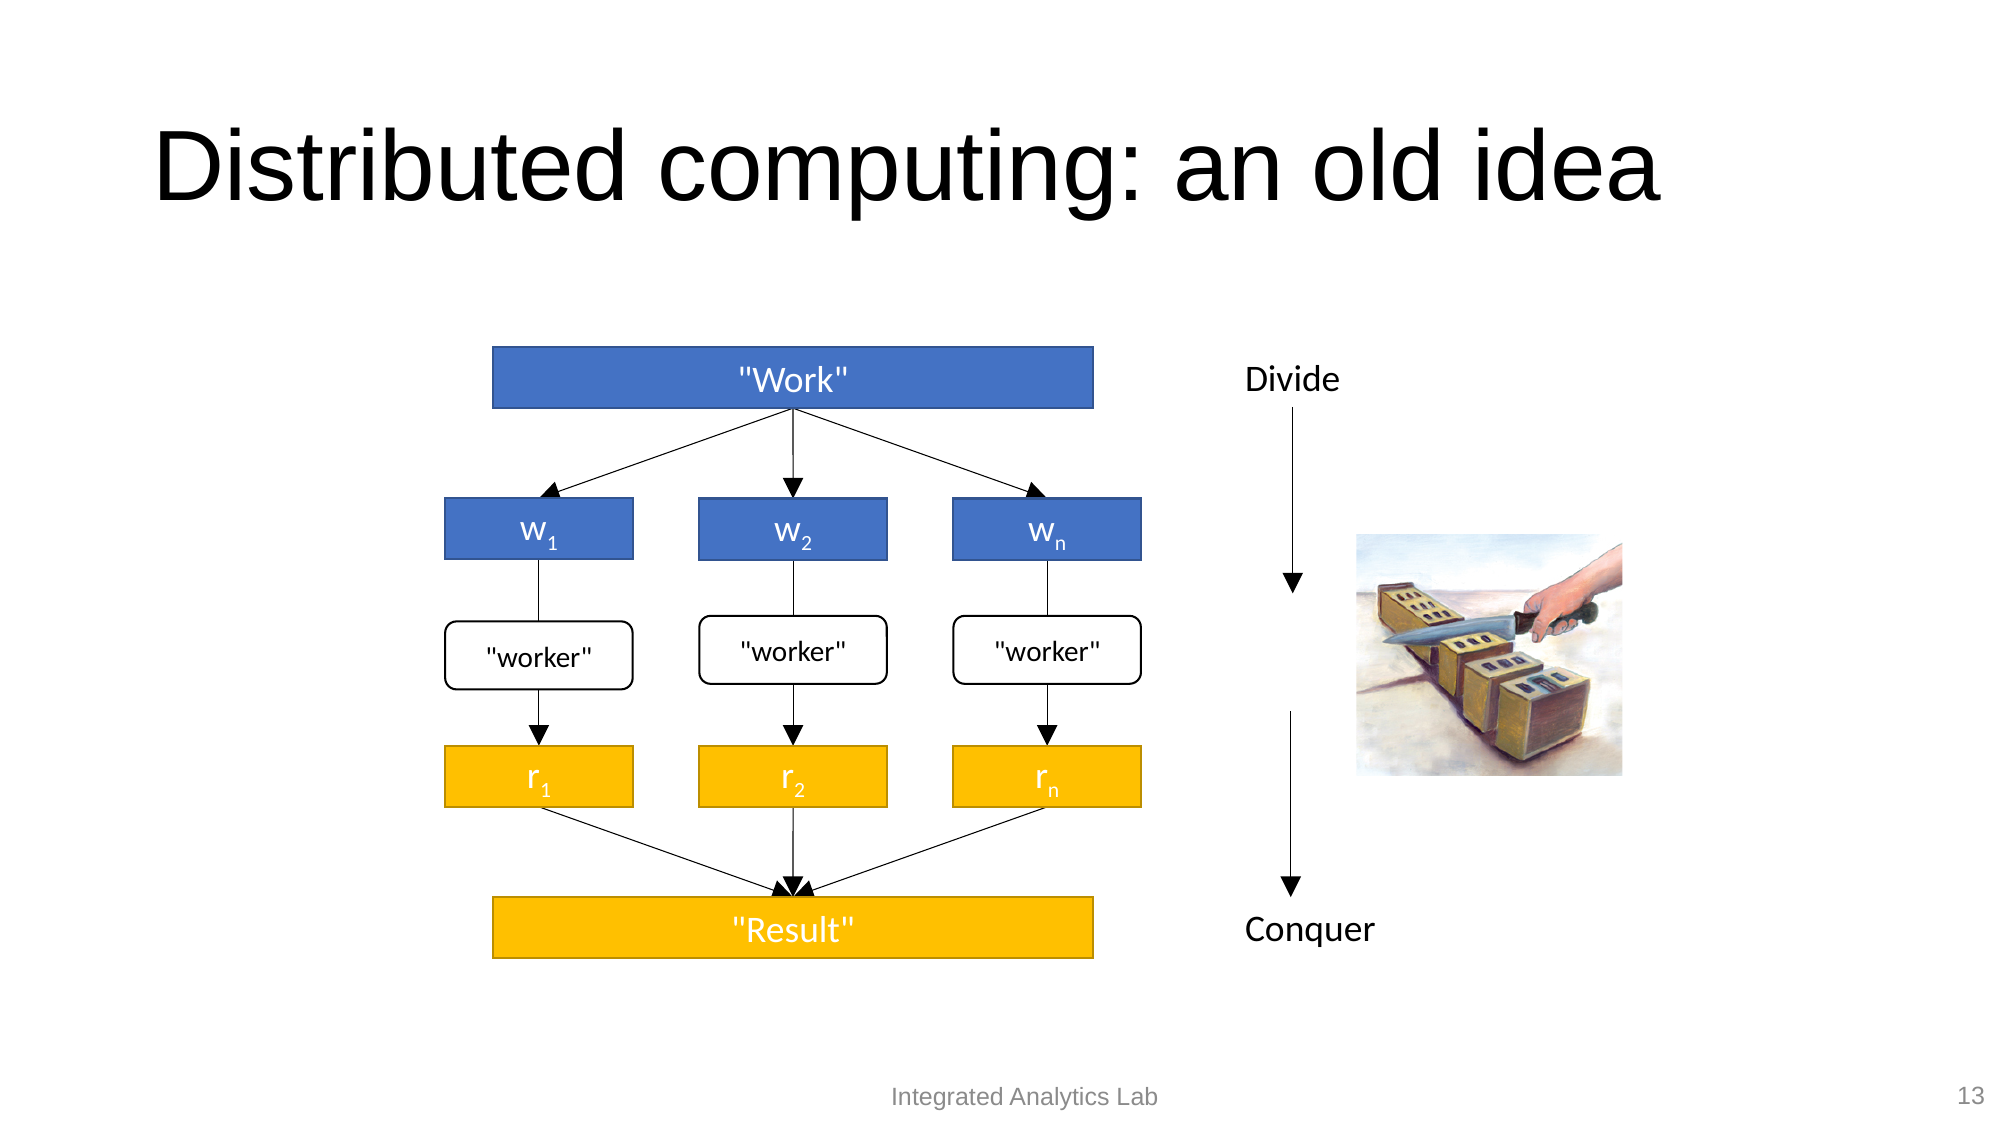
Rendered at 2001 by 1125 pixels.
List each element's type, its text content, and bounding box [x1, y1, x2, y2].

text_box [538, 408, 792, 499]
text_box "Work" [492, 346, 1094, 409]
text_box r1 [444, 745, 634, 808]
text_box wn [952, 497, 1142, 561]
text_box "worker" [1048, 614, 1142, 685]
title Distributed computing: an old idea [137, 59, 1863, 278]
picture [1356, 534, 1623, 776]
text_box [792, 408, 1048, 499]
text_box w2 [698, 499, 888, 561]
text_box r2 [698, 745, 888, 806]
text_box Conquer [1230, 897, 1391, 957]
text_box "worker" [952, 614, 1047, 685]
text_box rn [952, 745, 1142, 808]
text_box "Result" [492, 896, 1094, 959]
text_box Divide [1230, 347, 1356, 407]
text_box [538, 806, 793, 898]
text_box "worker" [698, 614, 792, 685]
slide_number 13 [1550, 1065, 2000, 1125]
text_box w1 [444, 497, 634, 560]
text_box "worker" [794, 614, 888, 685]
text_box "worker" [444, 620, 538, 691]
text_box "worker" [539, 620, 634, 691]
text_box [794, 806, 1048, 898]
